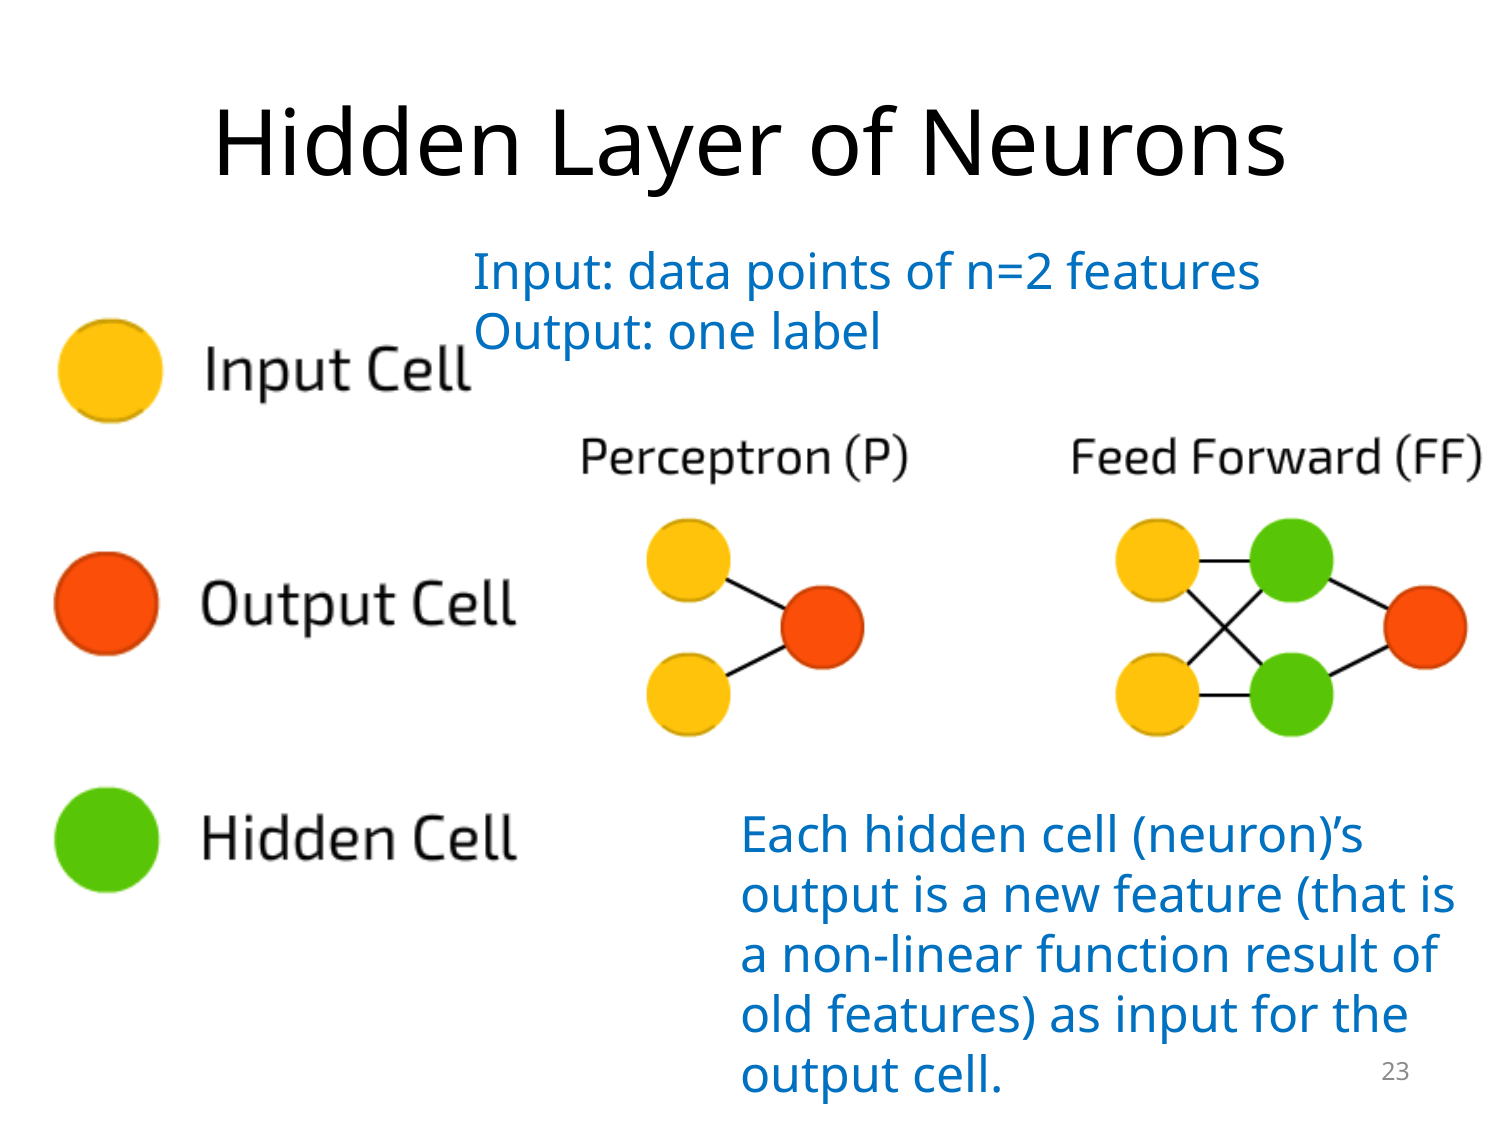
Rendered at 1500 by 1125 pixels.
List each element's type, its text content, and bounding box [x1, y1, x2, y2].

text_box Each hidden cell (neuron)’s output is a new feature (that is a non-linear function result of old features) as input for the output cell. [725, 794, 1500, 1110]
title Hidden Layer of Neurons [75, 45, 1425, 233]
picture [27, 402, 1499, 761]
text_box Input: data points of n=2 features Output: one label [458, 231, 1277, 367]
picture [27, 297, 529, 440]
picture [35, 774, 558, 917]
